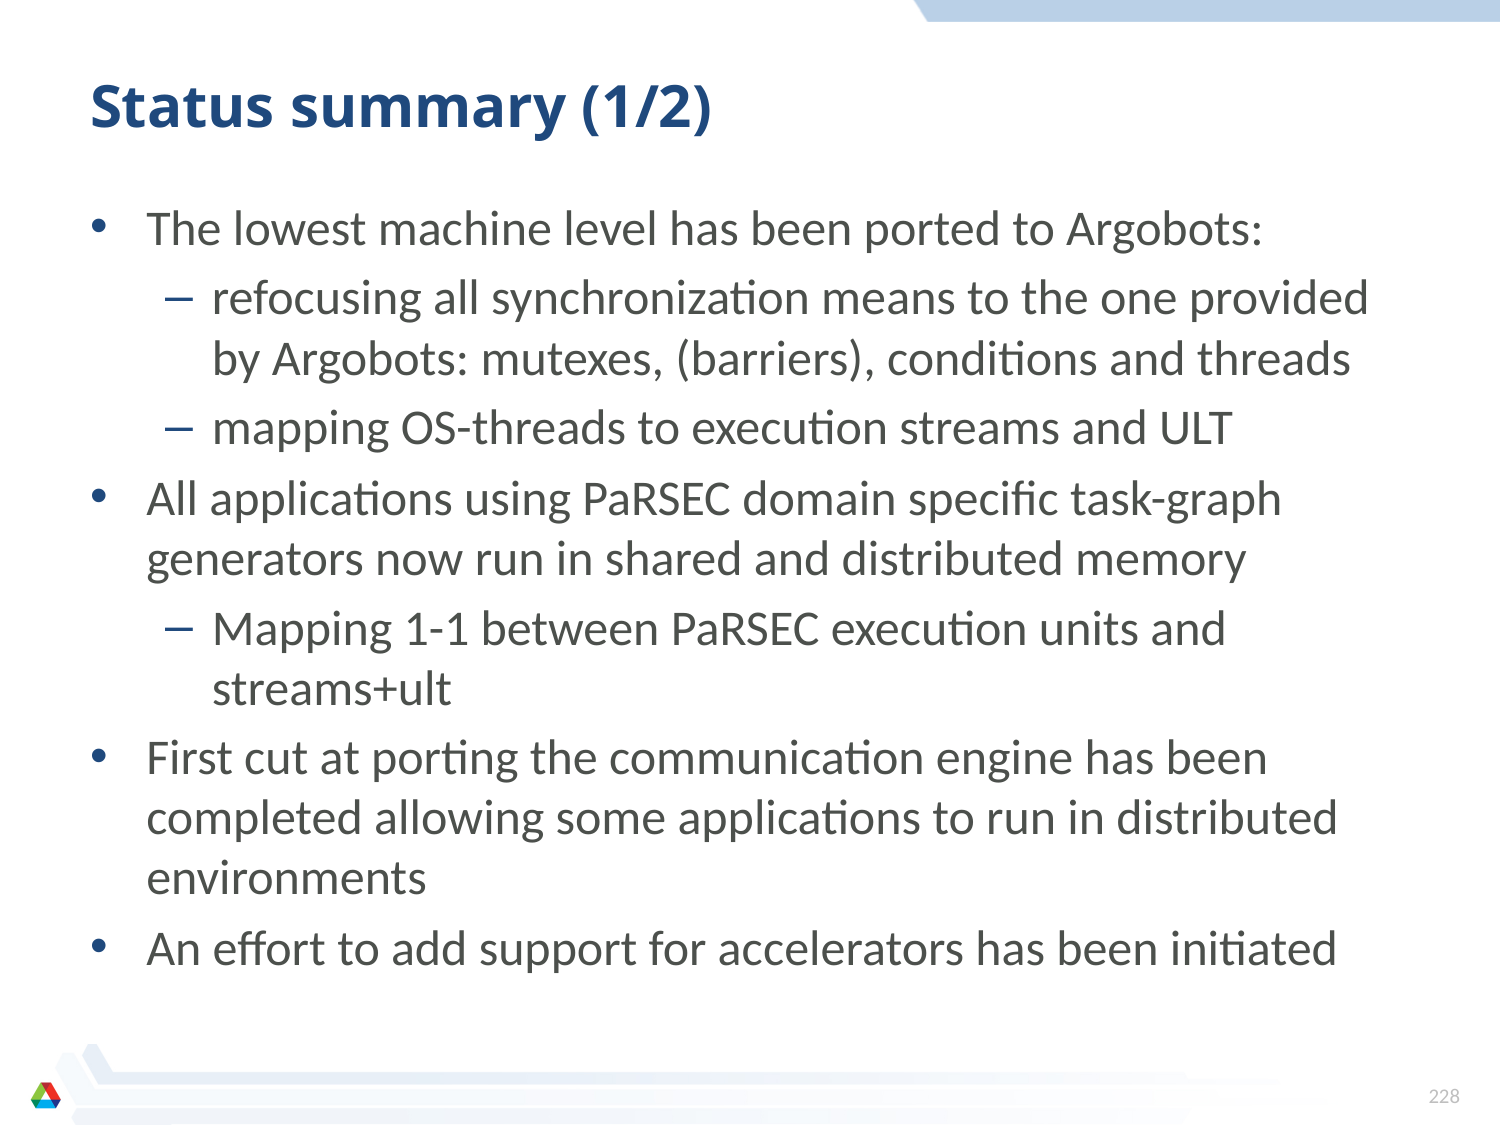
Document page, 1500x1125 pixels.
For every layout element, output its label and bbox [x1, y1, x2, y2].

picture [0, 1039, 1500, 1125]
list [75, 187, 1425, 1005]
slide_number [1125, 1065, 1475, 1125]
title [75, 45, 1425, 163]
picture [0, 0, 1500, 22]
